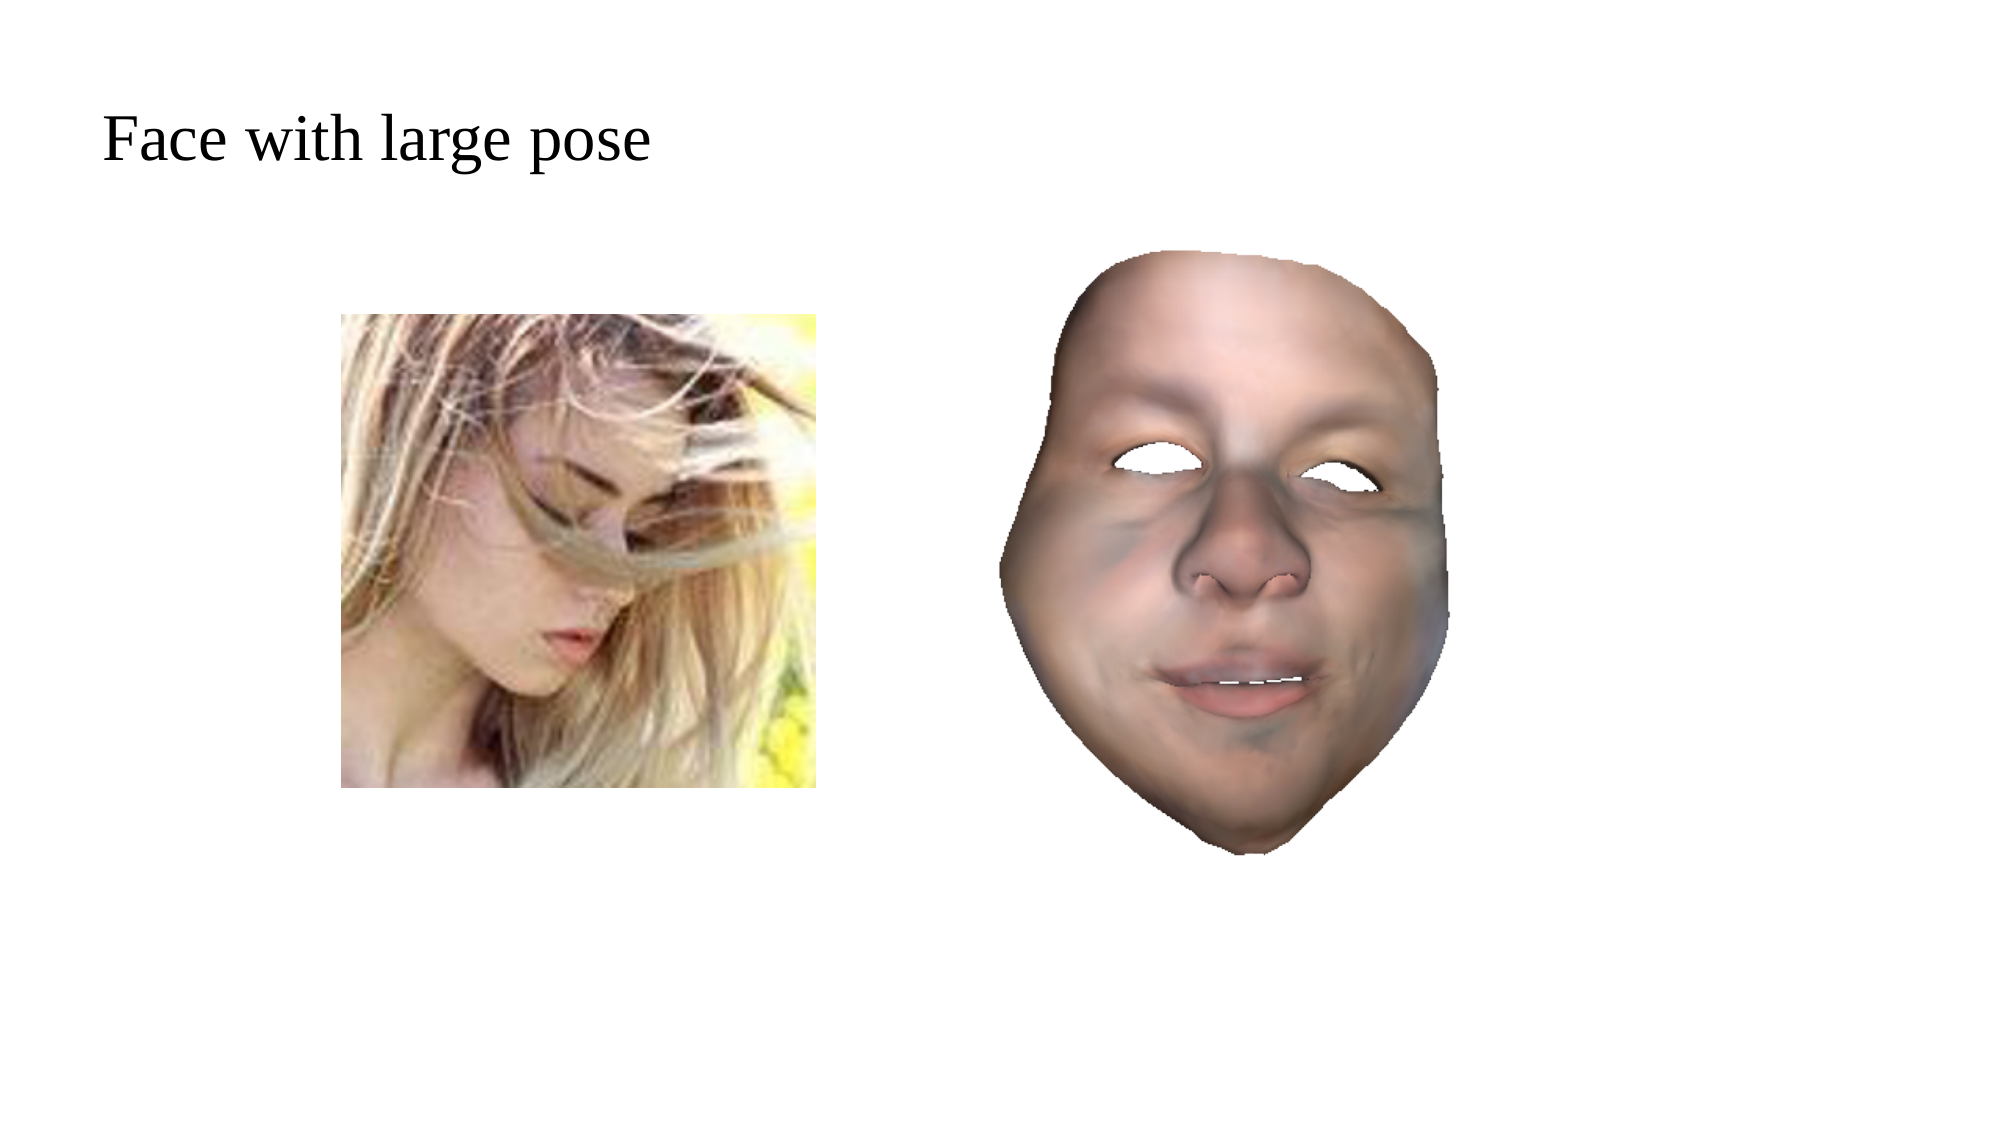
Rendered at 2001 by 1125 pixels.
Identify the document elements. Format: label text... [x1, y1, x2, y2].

picture [341, 314, 816, 788]
text_box Face with large pose [87, 86, 749, 181]
picture [929, 69, 1538, 1056]
